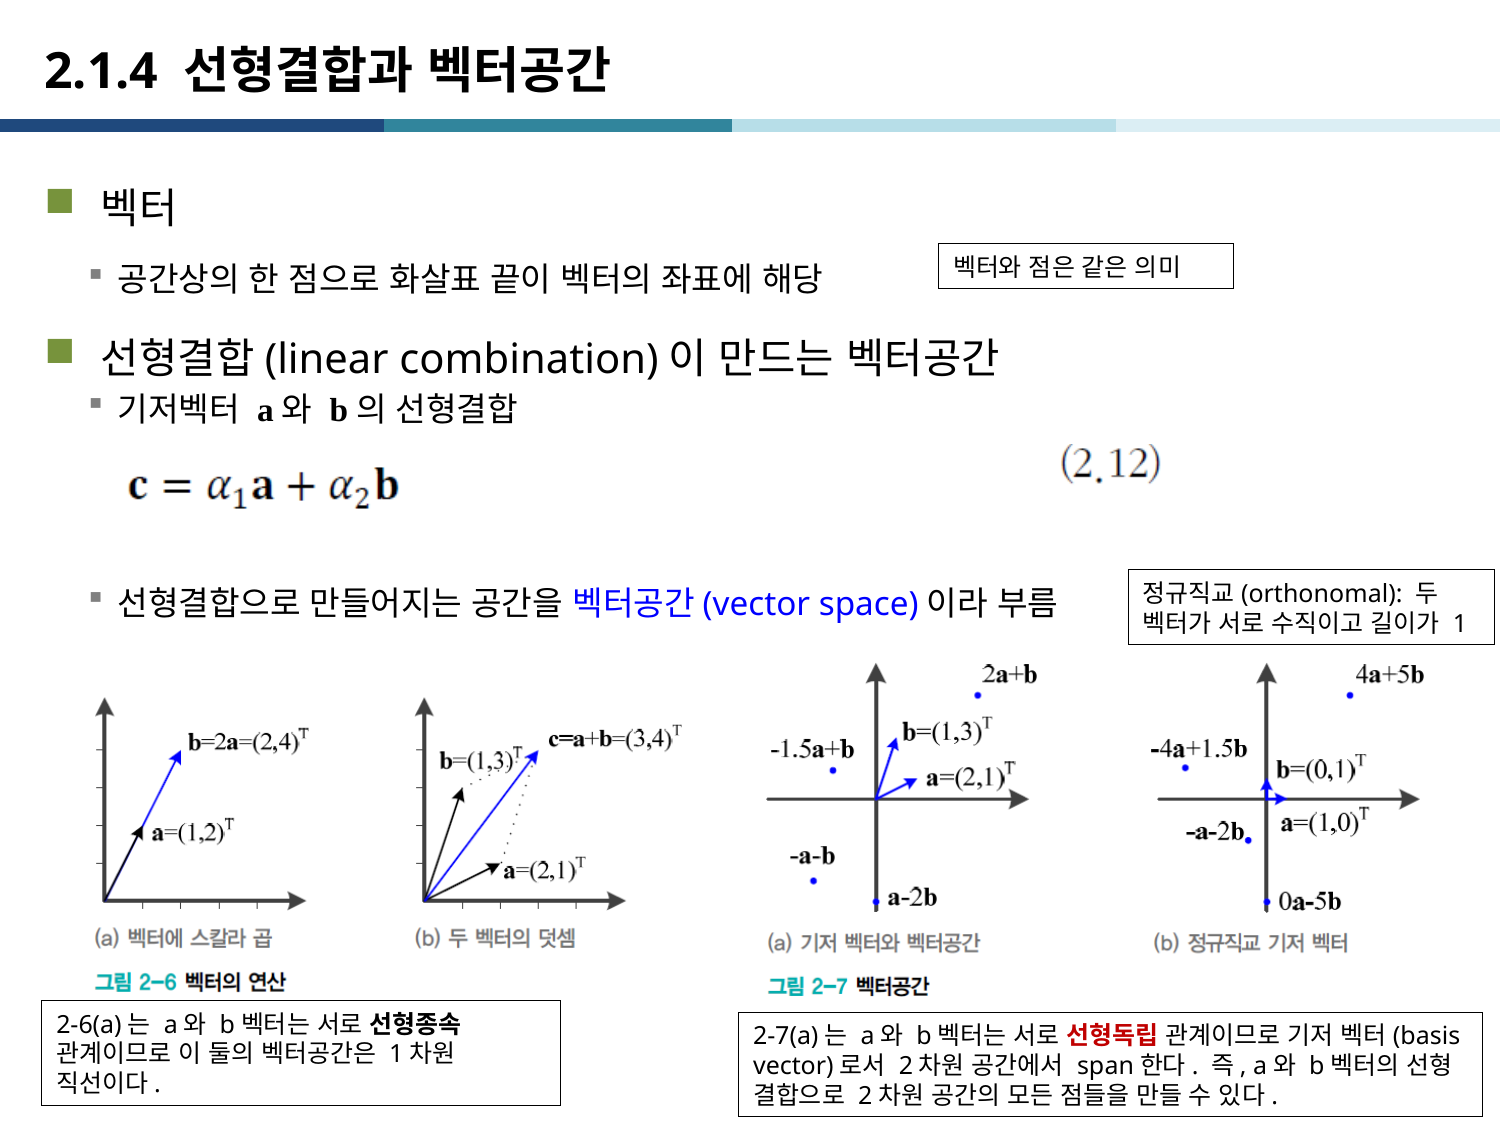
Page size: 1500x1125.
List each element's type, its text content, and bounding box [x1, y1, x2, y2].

text_box 2-6(a)는 a와 b벡터는 서로 선형종속 관계이므로 이 둘의 벡터공간은 1차원 직선이다. [41, 1000, 561, 1106]
list 벡터 공간상의 한 점으로 화살표 끝이 벡터의 좌표에 해당 선형결합(linear combination)이 만드는 벡터공간 기저벡터 a와 b의 선형결합 선형결합으로 만들어지는 공간을 벡터공간(vector space)이라 부름 [29, 148, 1471, 1083]
text_box 벡터와 점은 같은 의미 [938, 243, 1234, 289]
text_box 2-7(a)는 a와 b벡터는 서로 선형독립 관계이므로 기저 벡터(basis vector)로서 2차원 공간에서 span한다. 즉, a와 b벡터의 선형 결합으로 2차원 공간의 모든 점들을 만들 수 있다. [738, 1012, 1483, 1117]
picture [123, 444, 1165, 512]
title 2.1.4 선형결합과 벡터공간 [29, 23, 1270, 114]
picture [749, 658, 1431, 1000]
text_box 정규직교(orthonomal): 두 벡터가 서로 수직이고 길이가 1 [1128, 569, 1495, 645]
picture [88, 692, 687, 1000]
